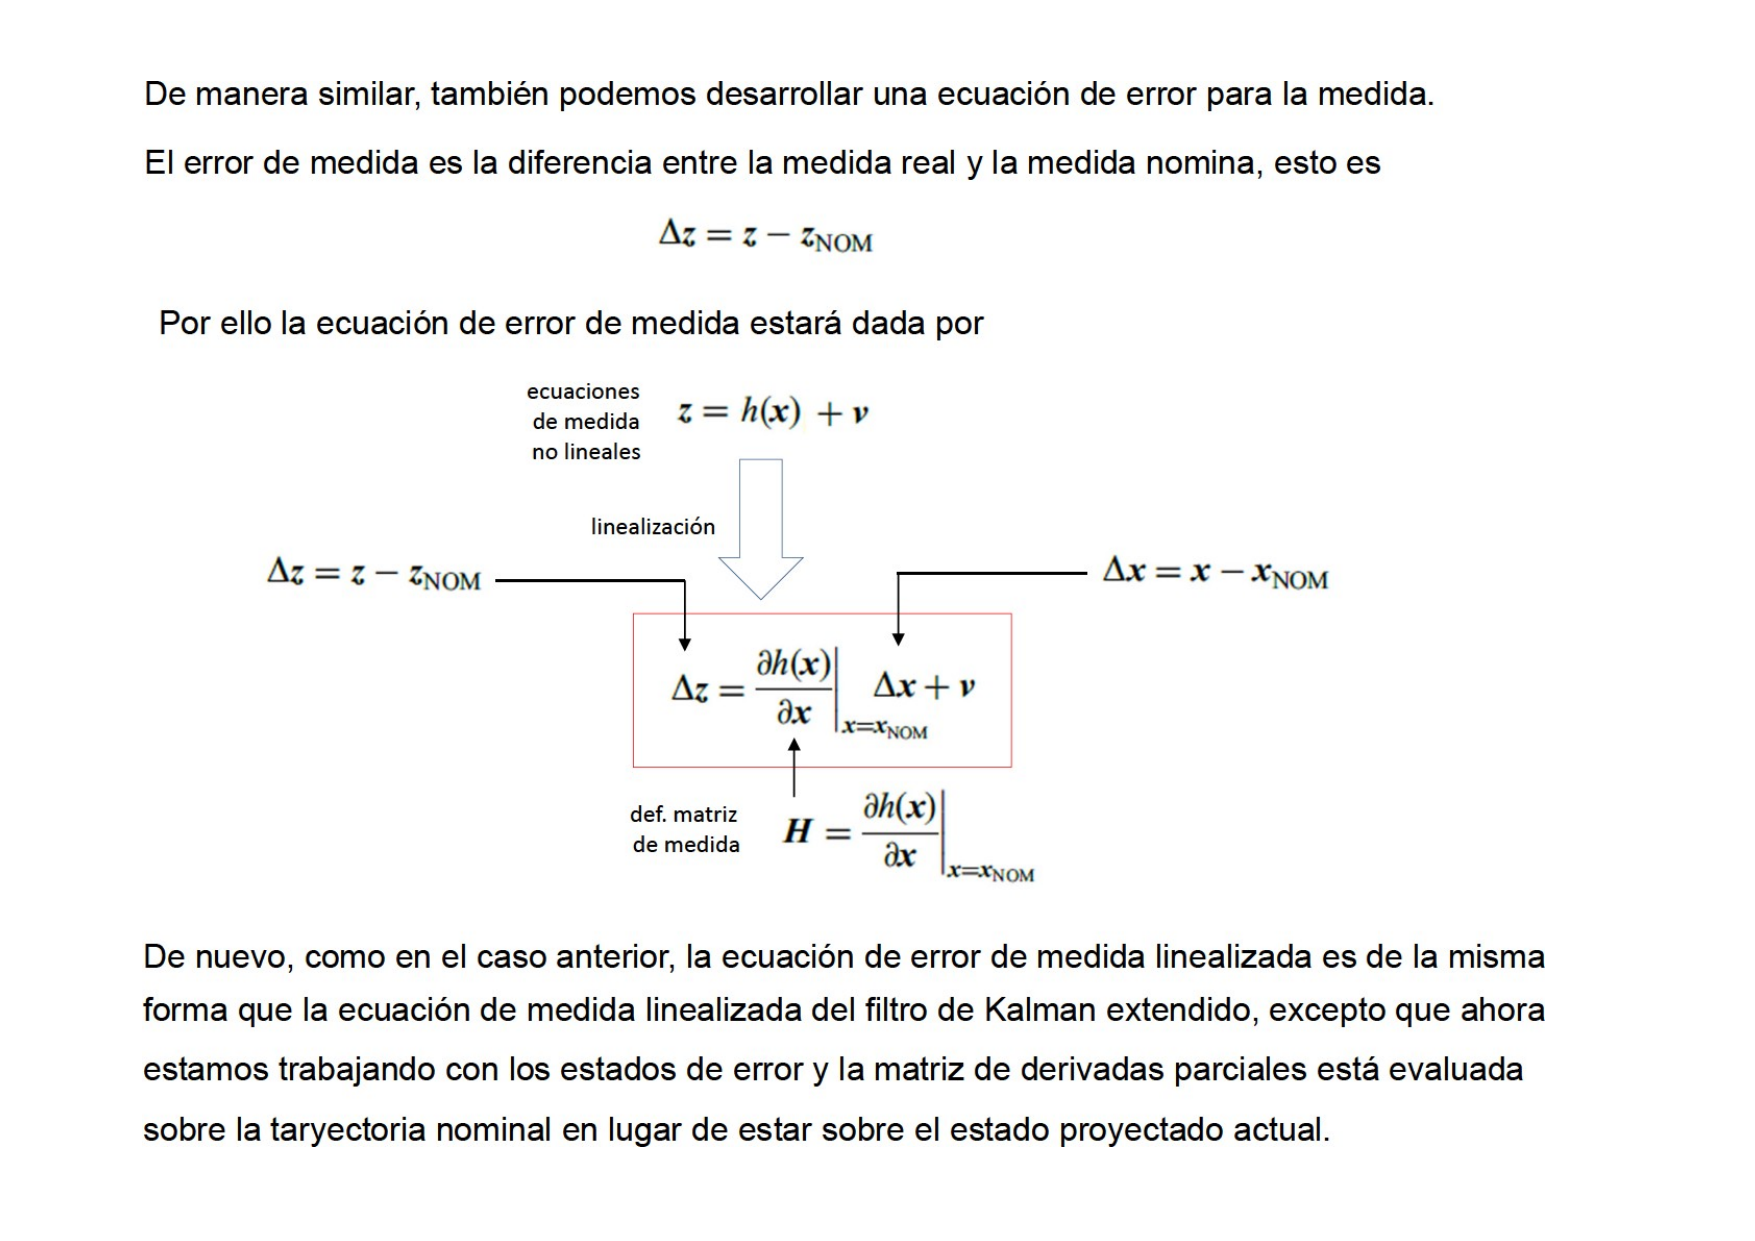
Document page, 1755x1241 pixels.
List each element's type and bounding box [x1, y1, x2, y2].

picture [142, 80, 1545, 1148]
